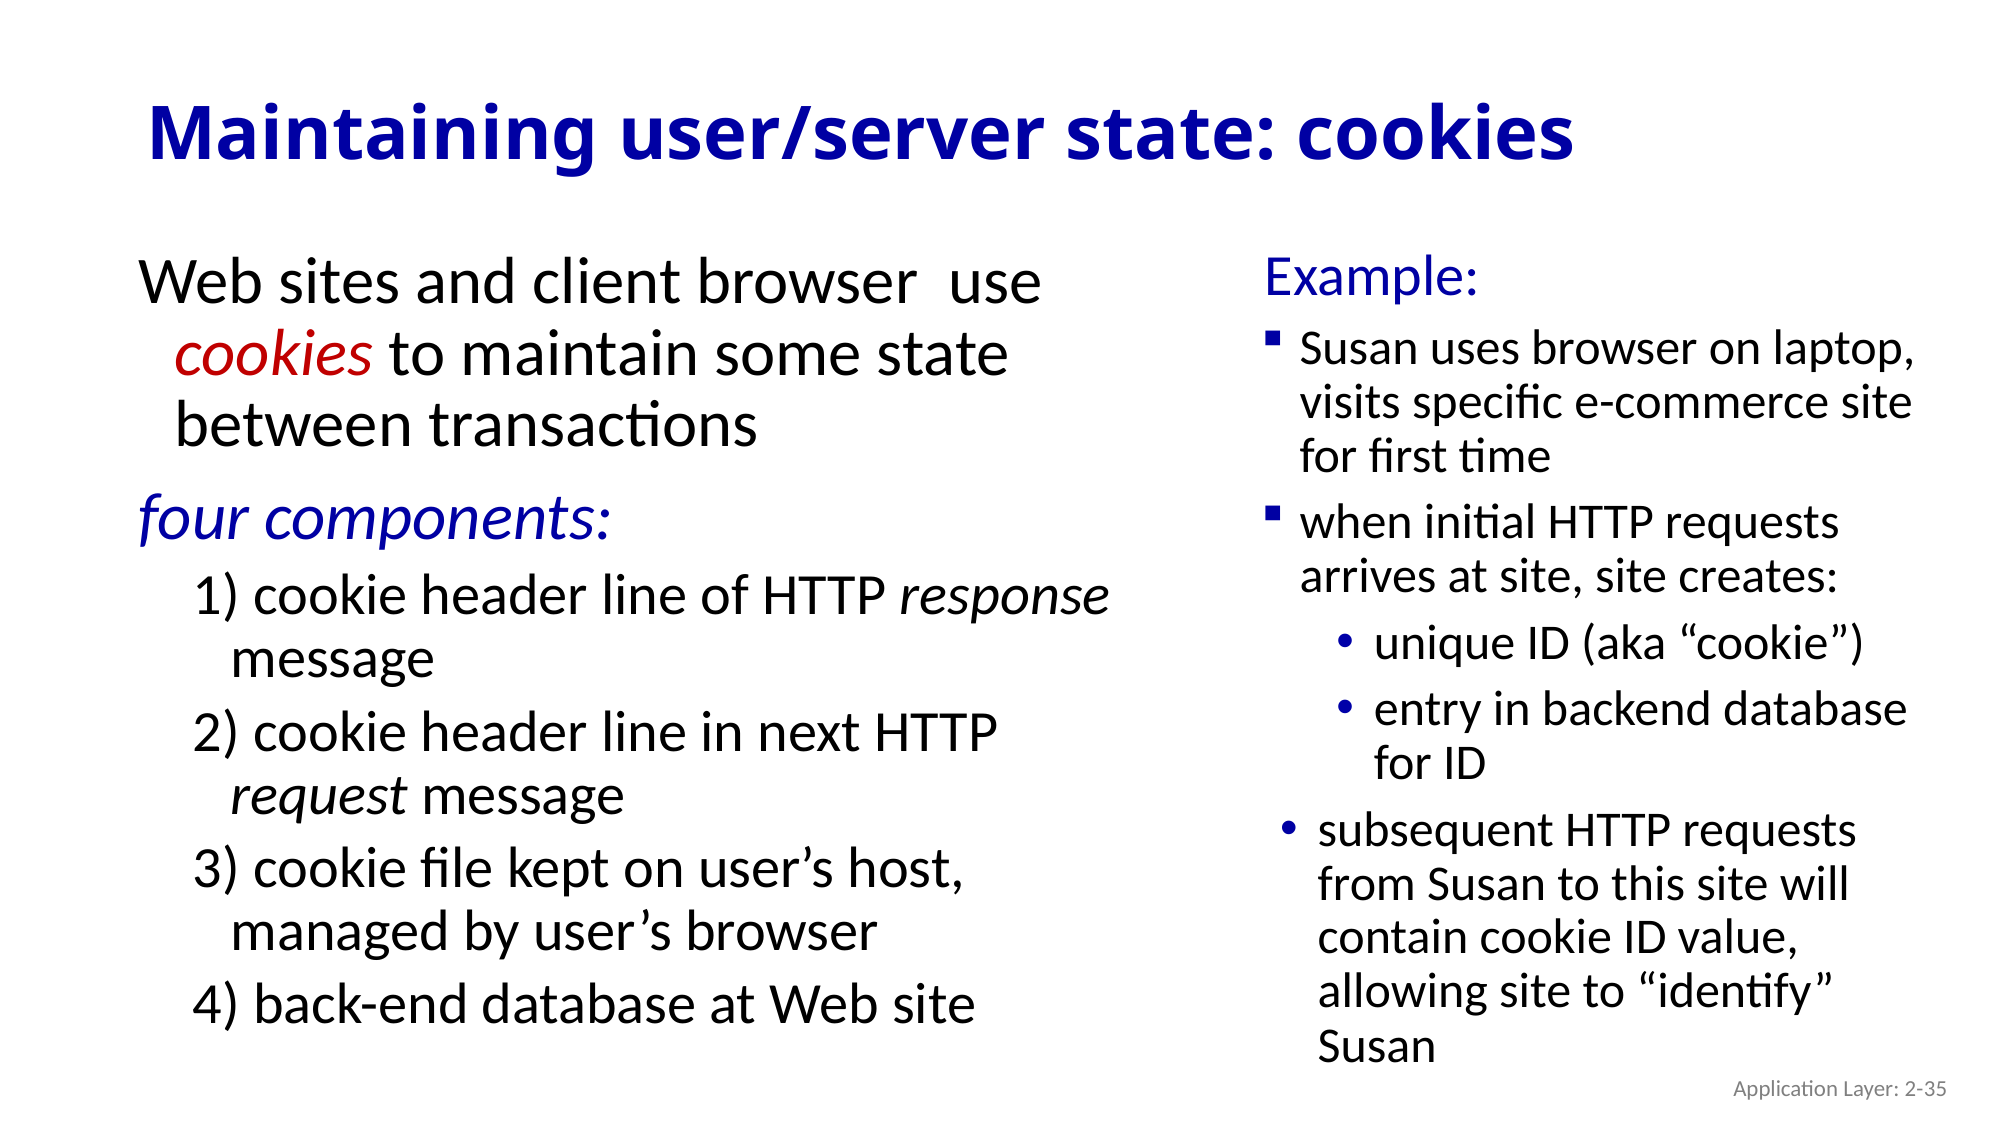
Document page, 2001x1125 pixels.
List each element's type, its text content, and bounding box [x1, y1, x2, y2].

text_box Example: Susan uses browser on laptop, visits specific e-commerce site for first time when initial HTTP requests arrives at site, site creates: unique ID (aka “cookie”) entry in backend database for ID subsequent HTTP requests from Susan to this site will contain cookie ID value, allowing site to “identify” Susan [1246, 238, 1963, 1063]
slide_number Application Layer: 2-35 [1512, 1056, 1963, 1117]
title Maintaining user/server state: cookies [131, 62, 1856, 209]
text_box Web sites and client browser use cookies to maintain some state between transactions four components: 1) cookie header line of HTTP response message 2) cookie header line in next HTTP request message 3) cookie file kept on user’s host, managed by user’s browser 4) back-end database at Web site [102, 238, 1142, 1040]
